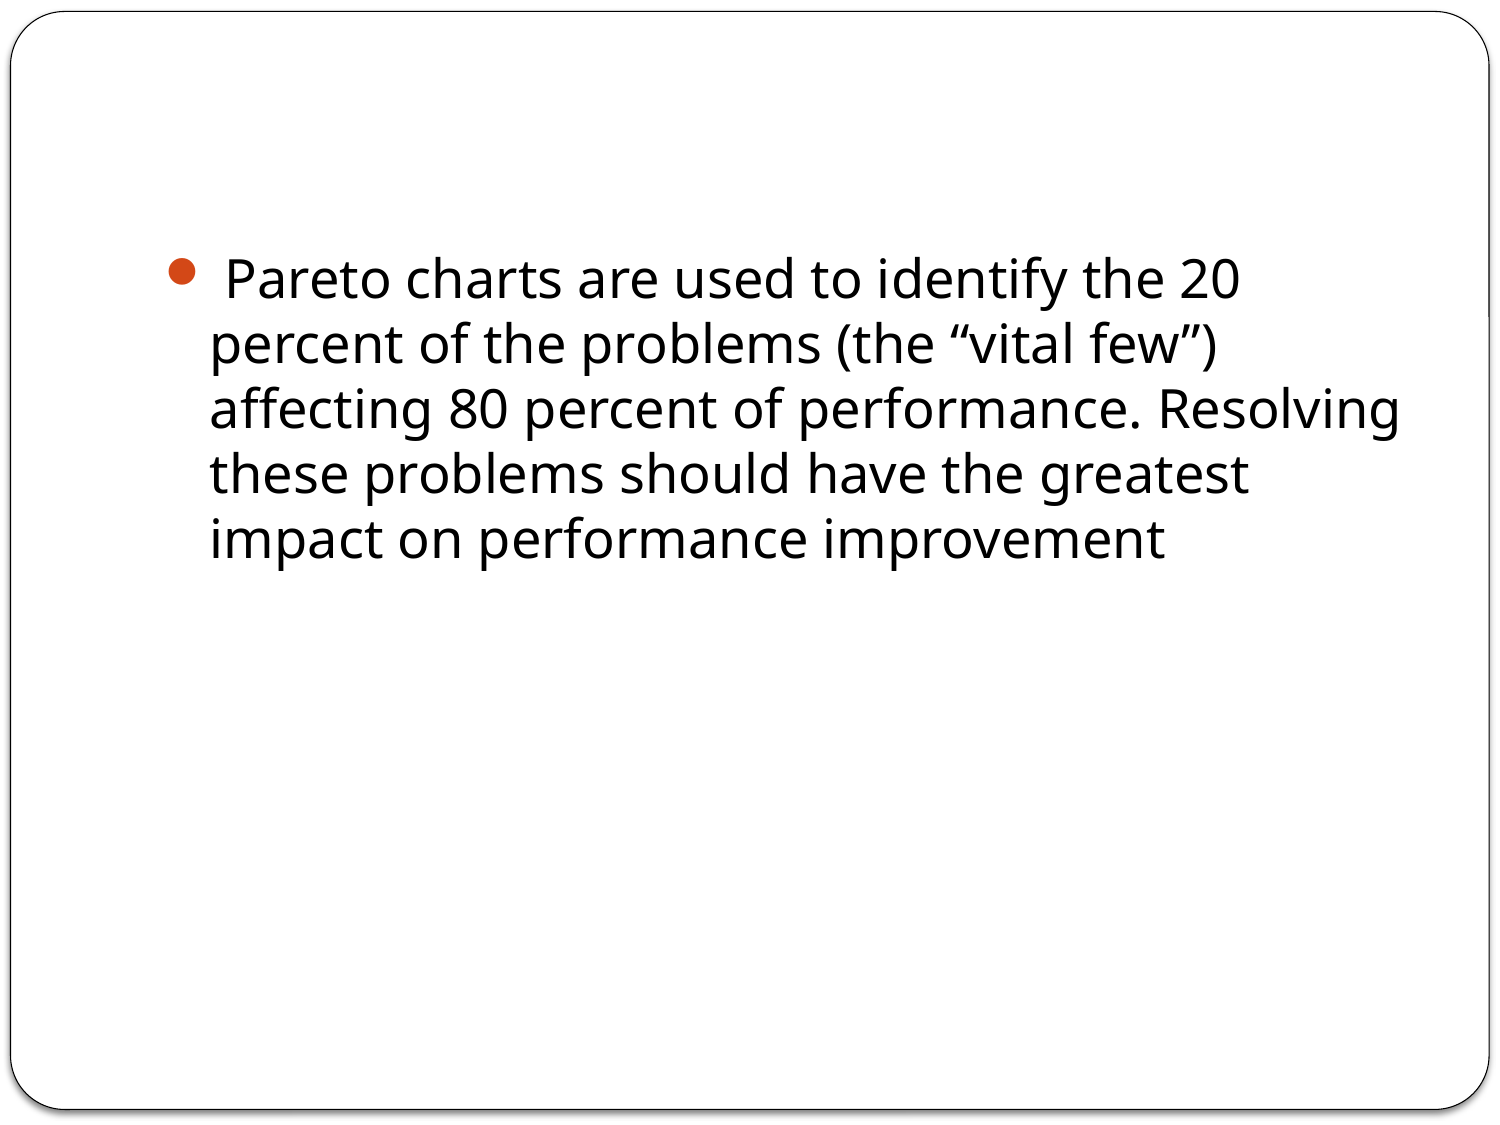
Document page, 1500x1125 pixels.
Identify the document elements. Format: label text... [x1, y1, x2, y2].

list Pareto charts are used to identify the 20 percent of the problems (the “vital few”) affecting 80 percent of performance. Resolving these problems should have the greatest impact on performance improvement [150, 237, 1425, 988]
